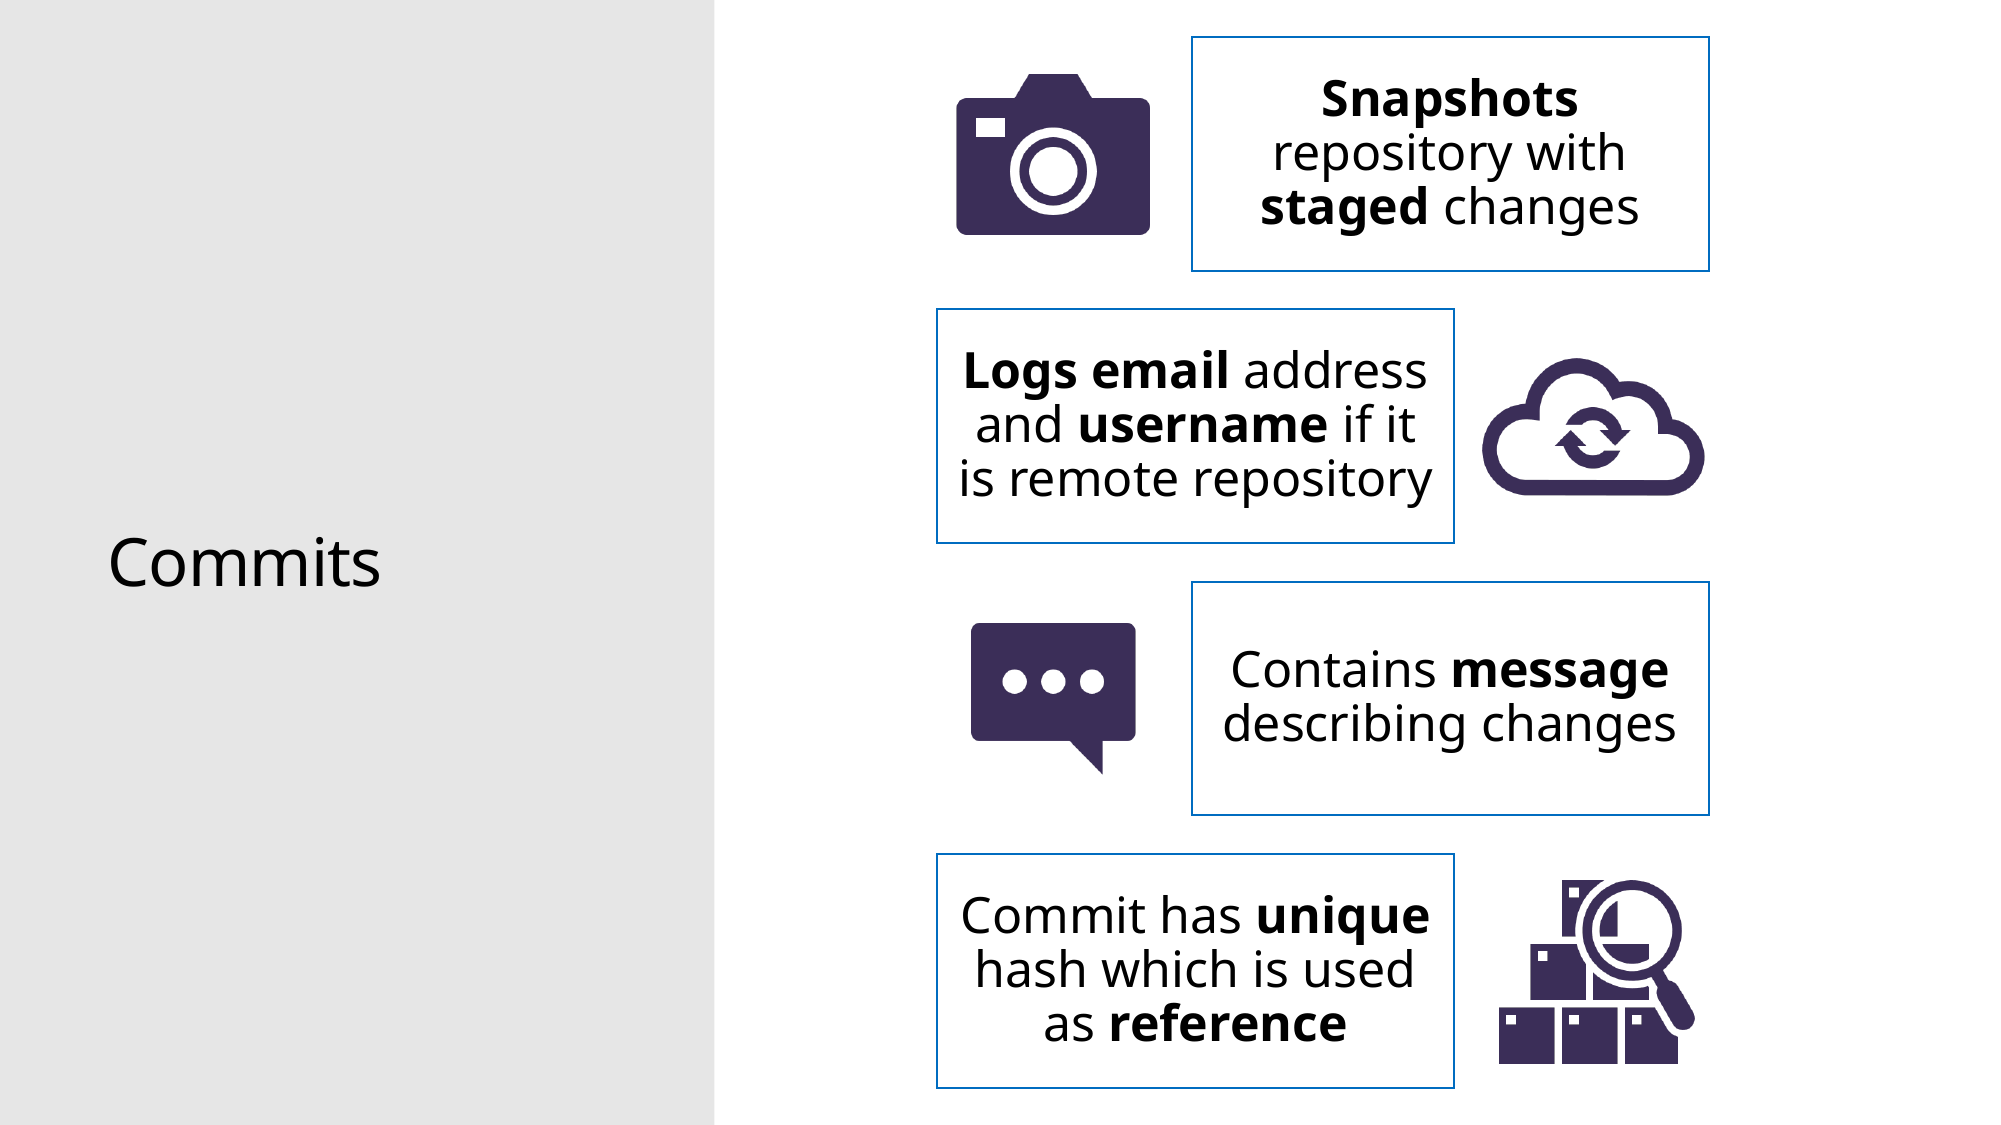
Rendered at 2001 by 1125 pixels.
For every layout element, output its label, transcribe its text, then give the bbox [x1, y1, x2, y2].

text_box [705, 36, 1941, 1089]
title Commits [107, 103, 619, 1022]
